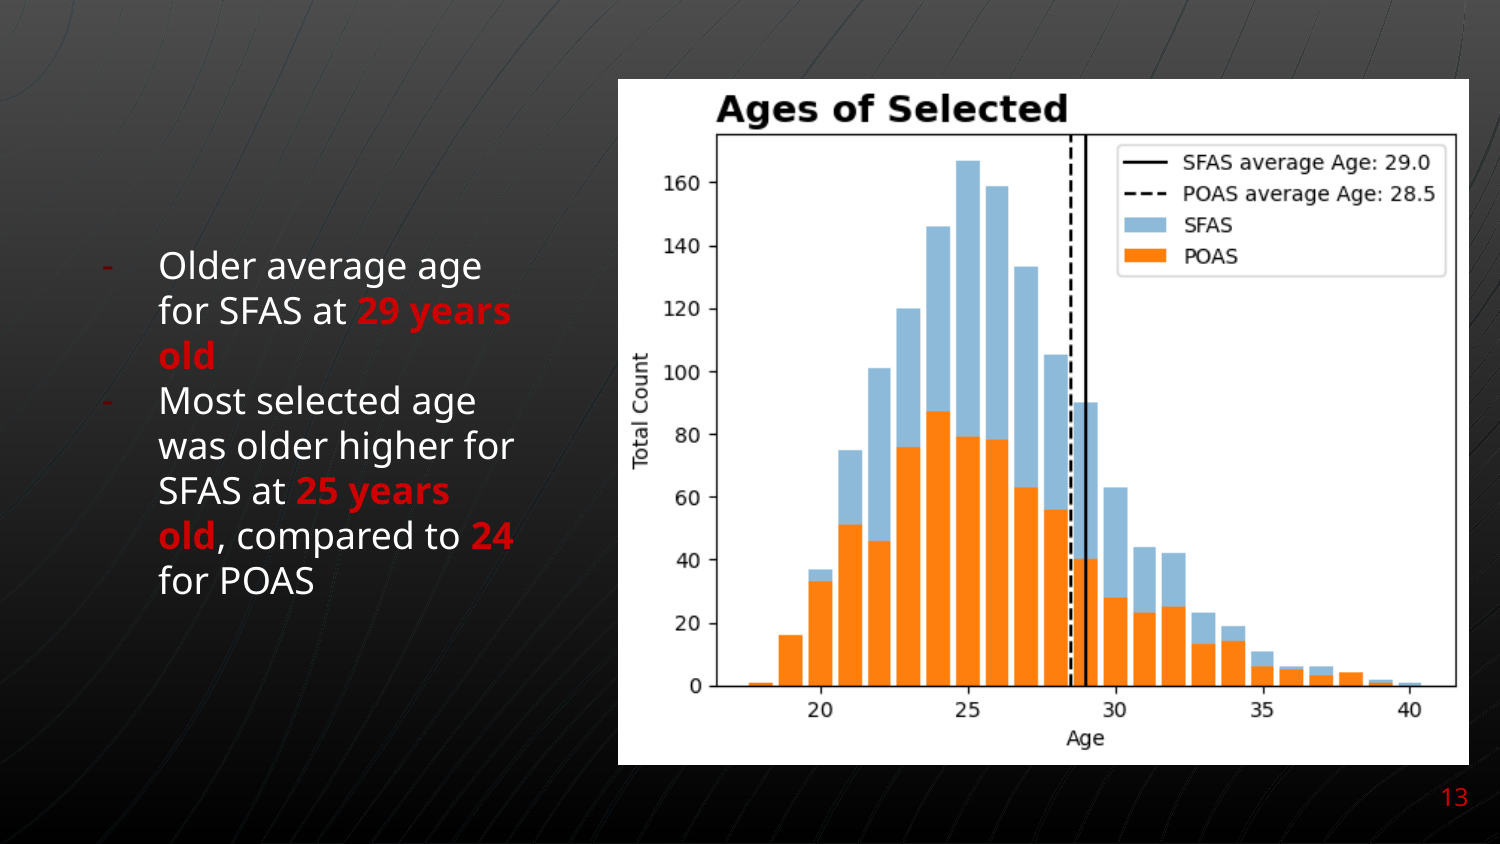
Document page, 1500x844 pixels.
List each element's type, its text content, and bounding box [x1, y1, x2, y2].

list Older average age for SFAS at 29 years old Most selected age was older higher for SFAS at 25 years old, compared to 24 for POAS [83, 61, 524, 783]
slide_number ‹#› [1378, 773, 1469, 832]
picture [618, 79, 1469, 765]
